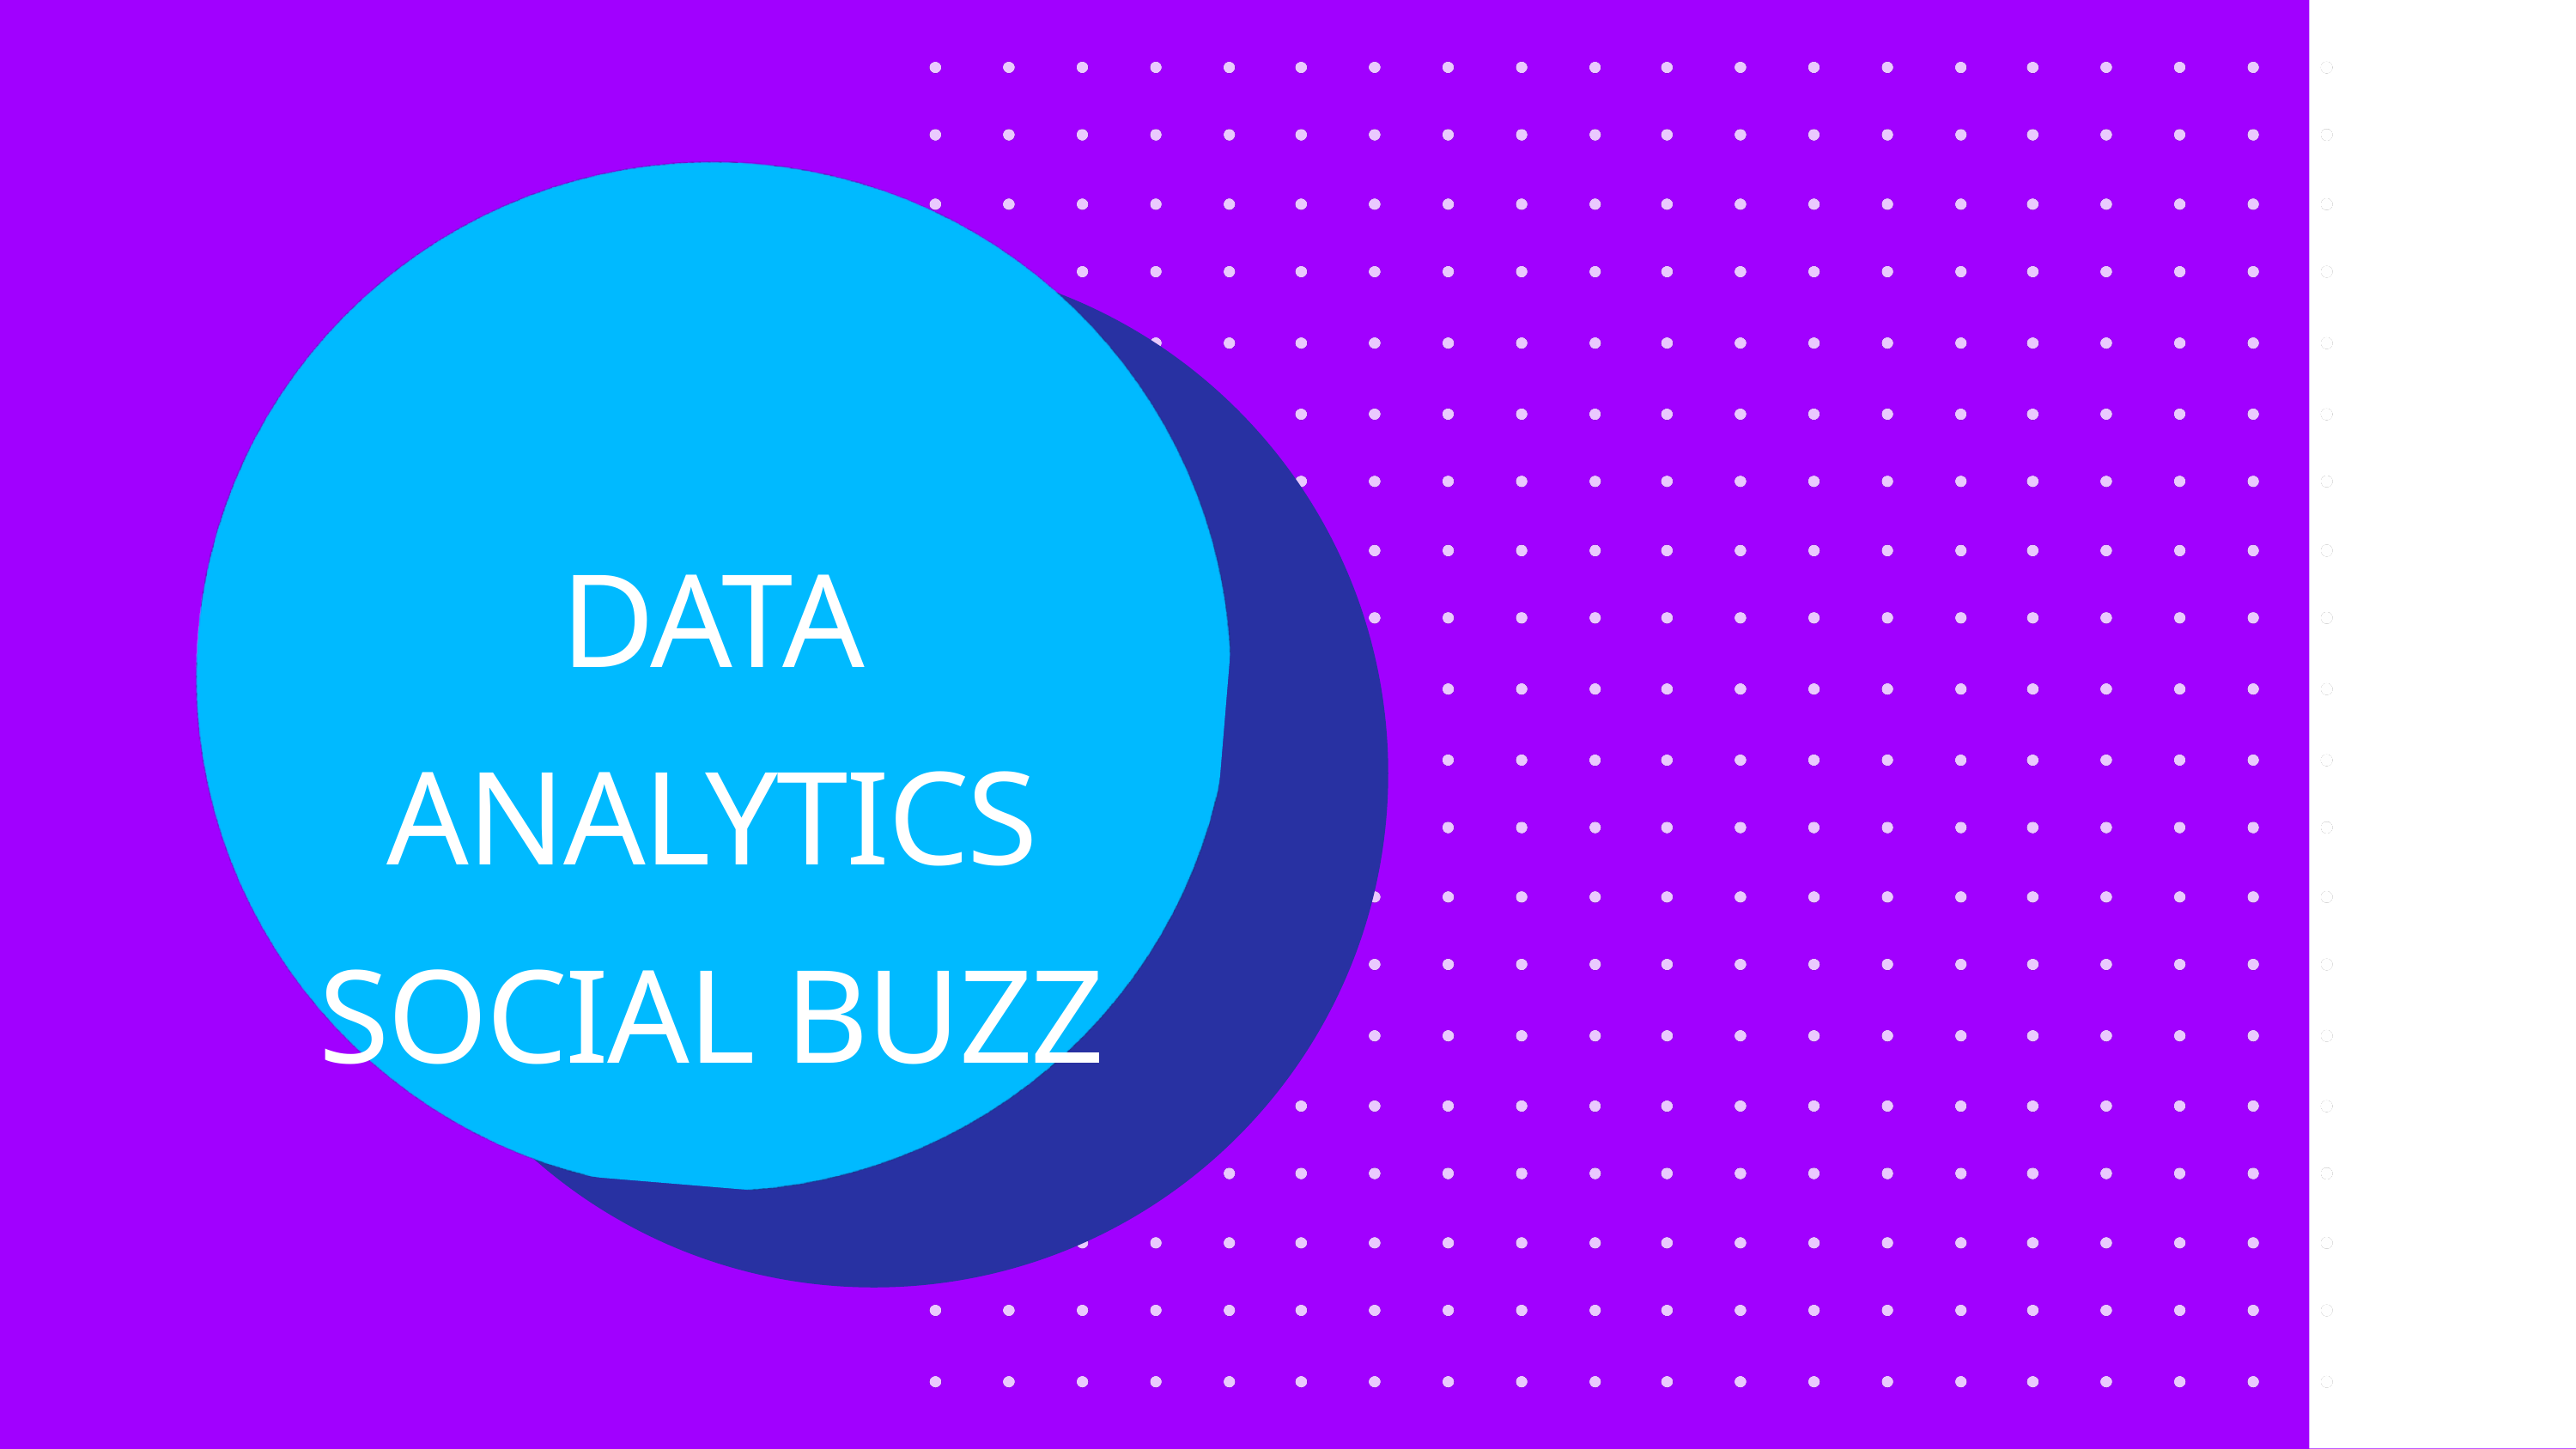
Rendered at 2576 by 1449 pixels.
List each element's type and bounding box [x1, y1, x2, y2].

text_box [155, 115, 1388, 1288]
text_box [921, 57, 2337, 1392]
text_box [2309, 0, 2576, 1449]
